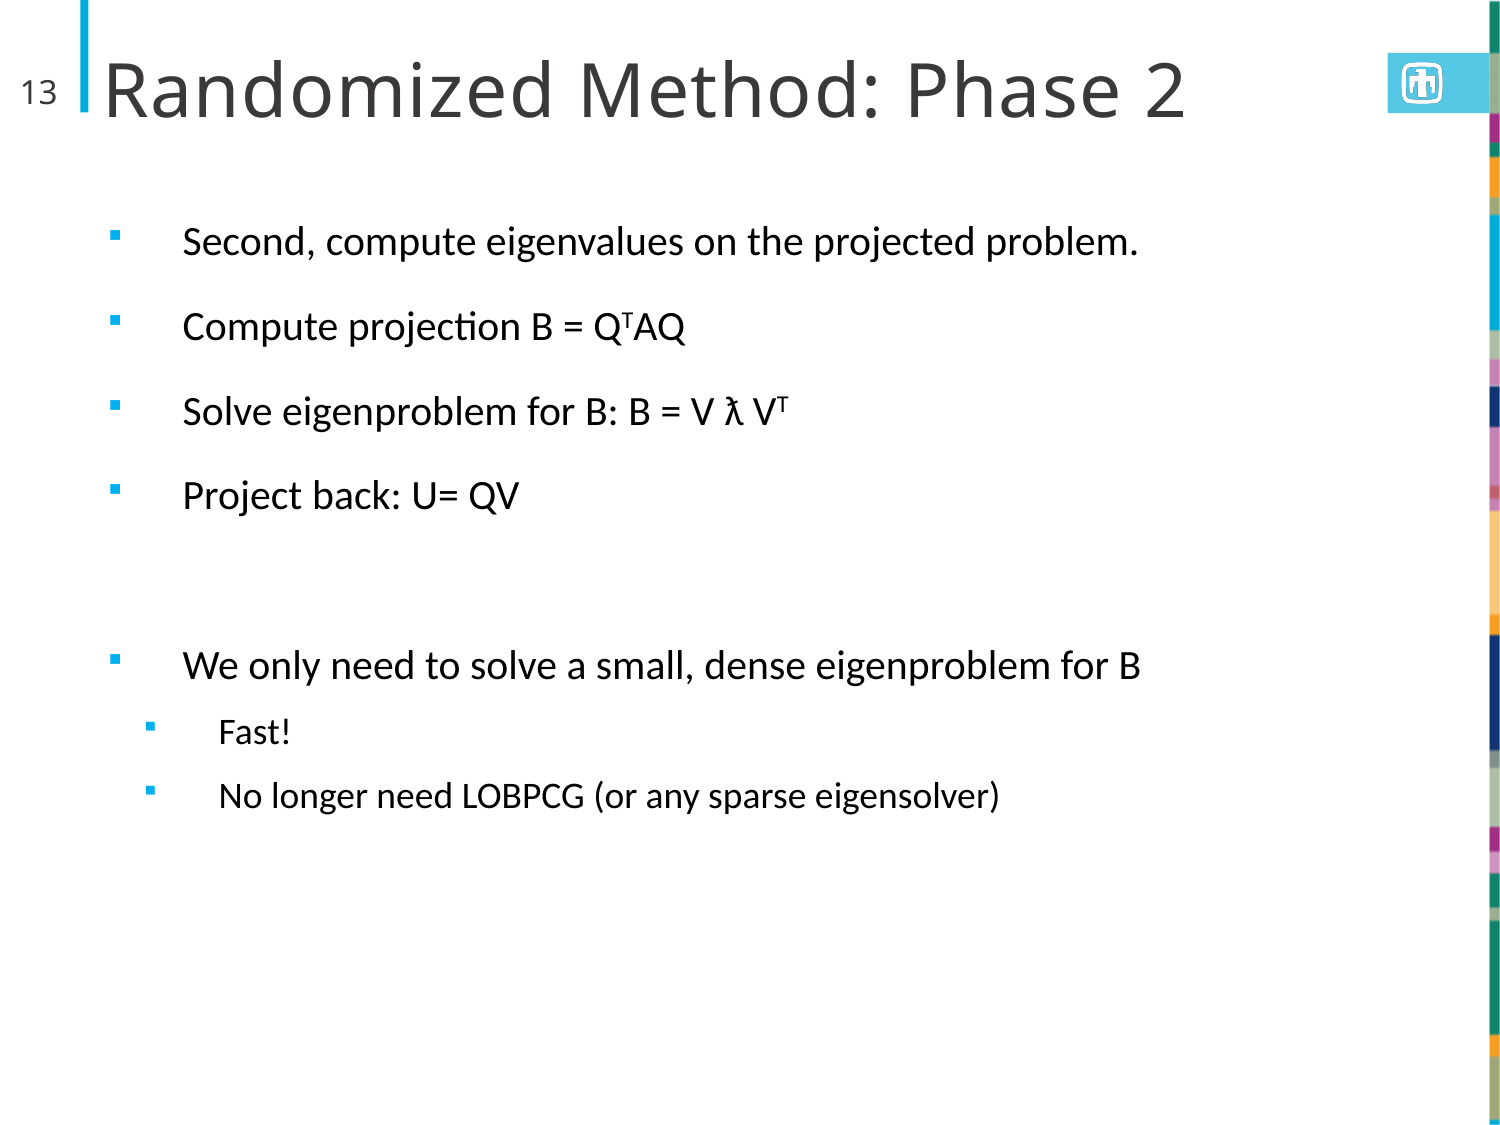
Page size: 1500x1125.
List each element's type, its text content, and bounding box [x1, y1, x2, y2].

picture [1490, 1, 1499, 215]
list Second, compute eigenvalues on the projected problem. Compute projection B = QTAQ Solve eigenproblem for B: B = V ƛ VT Project back: U= QV We only need to solve a small, dense eigenproblem for B Fast! No longer need LOBPCG (or any sparse eigensolver) [106, 212, 1433, 920]
slide_number 13 [0, 64, 73, 125]
picture [1401, 62, 1444, 104]
title Randomized Method: Phase 2 [87, 48, 1350, 147]
picture [1490, 330, 1499, 1120]
